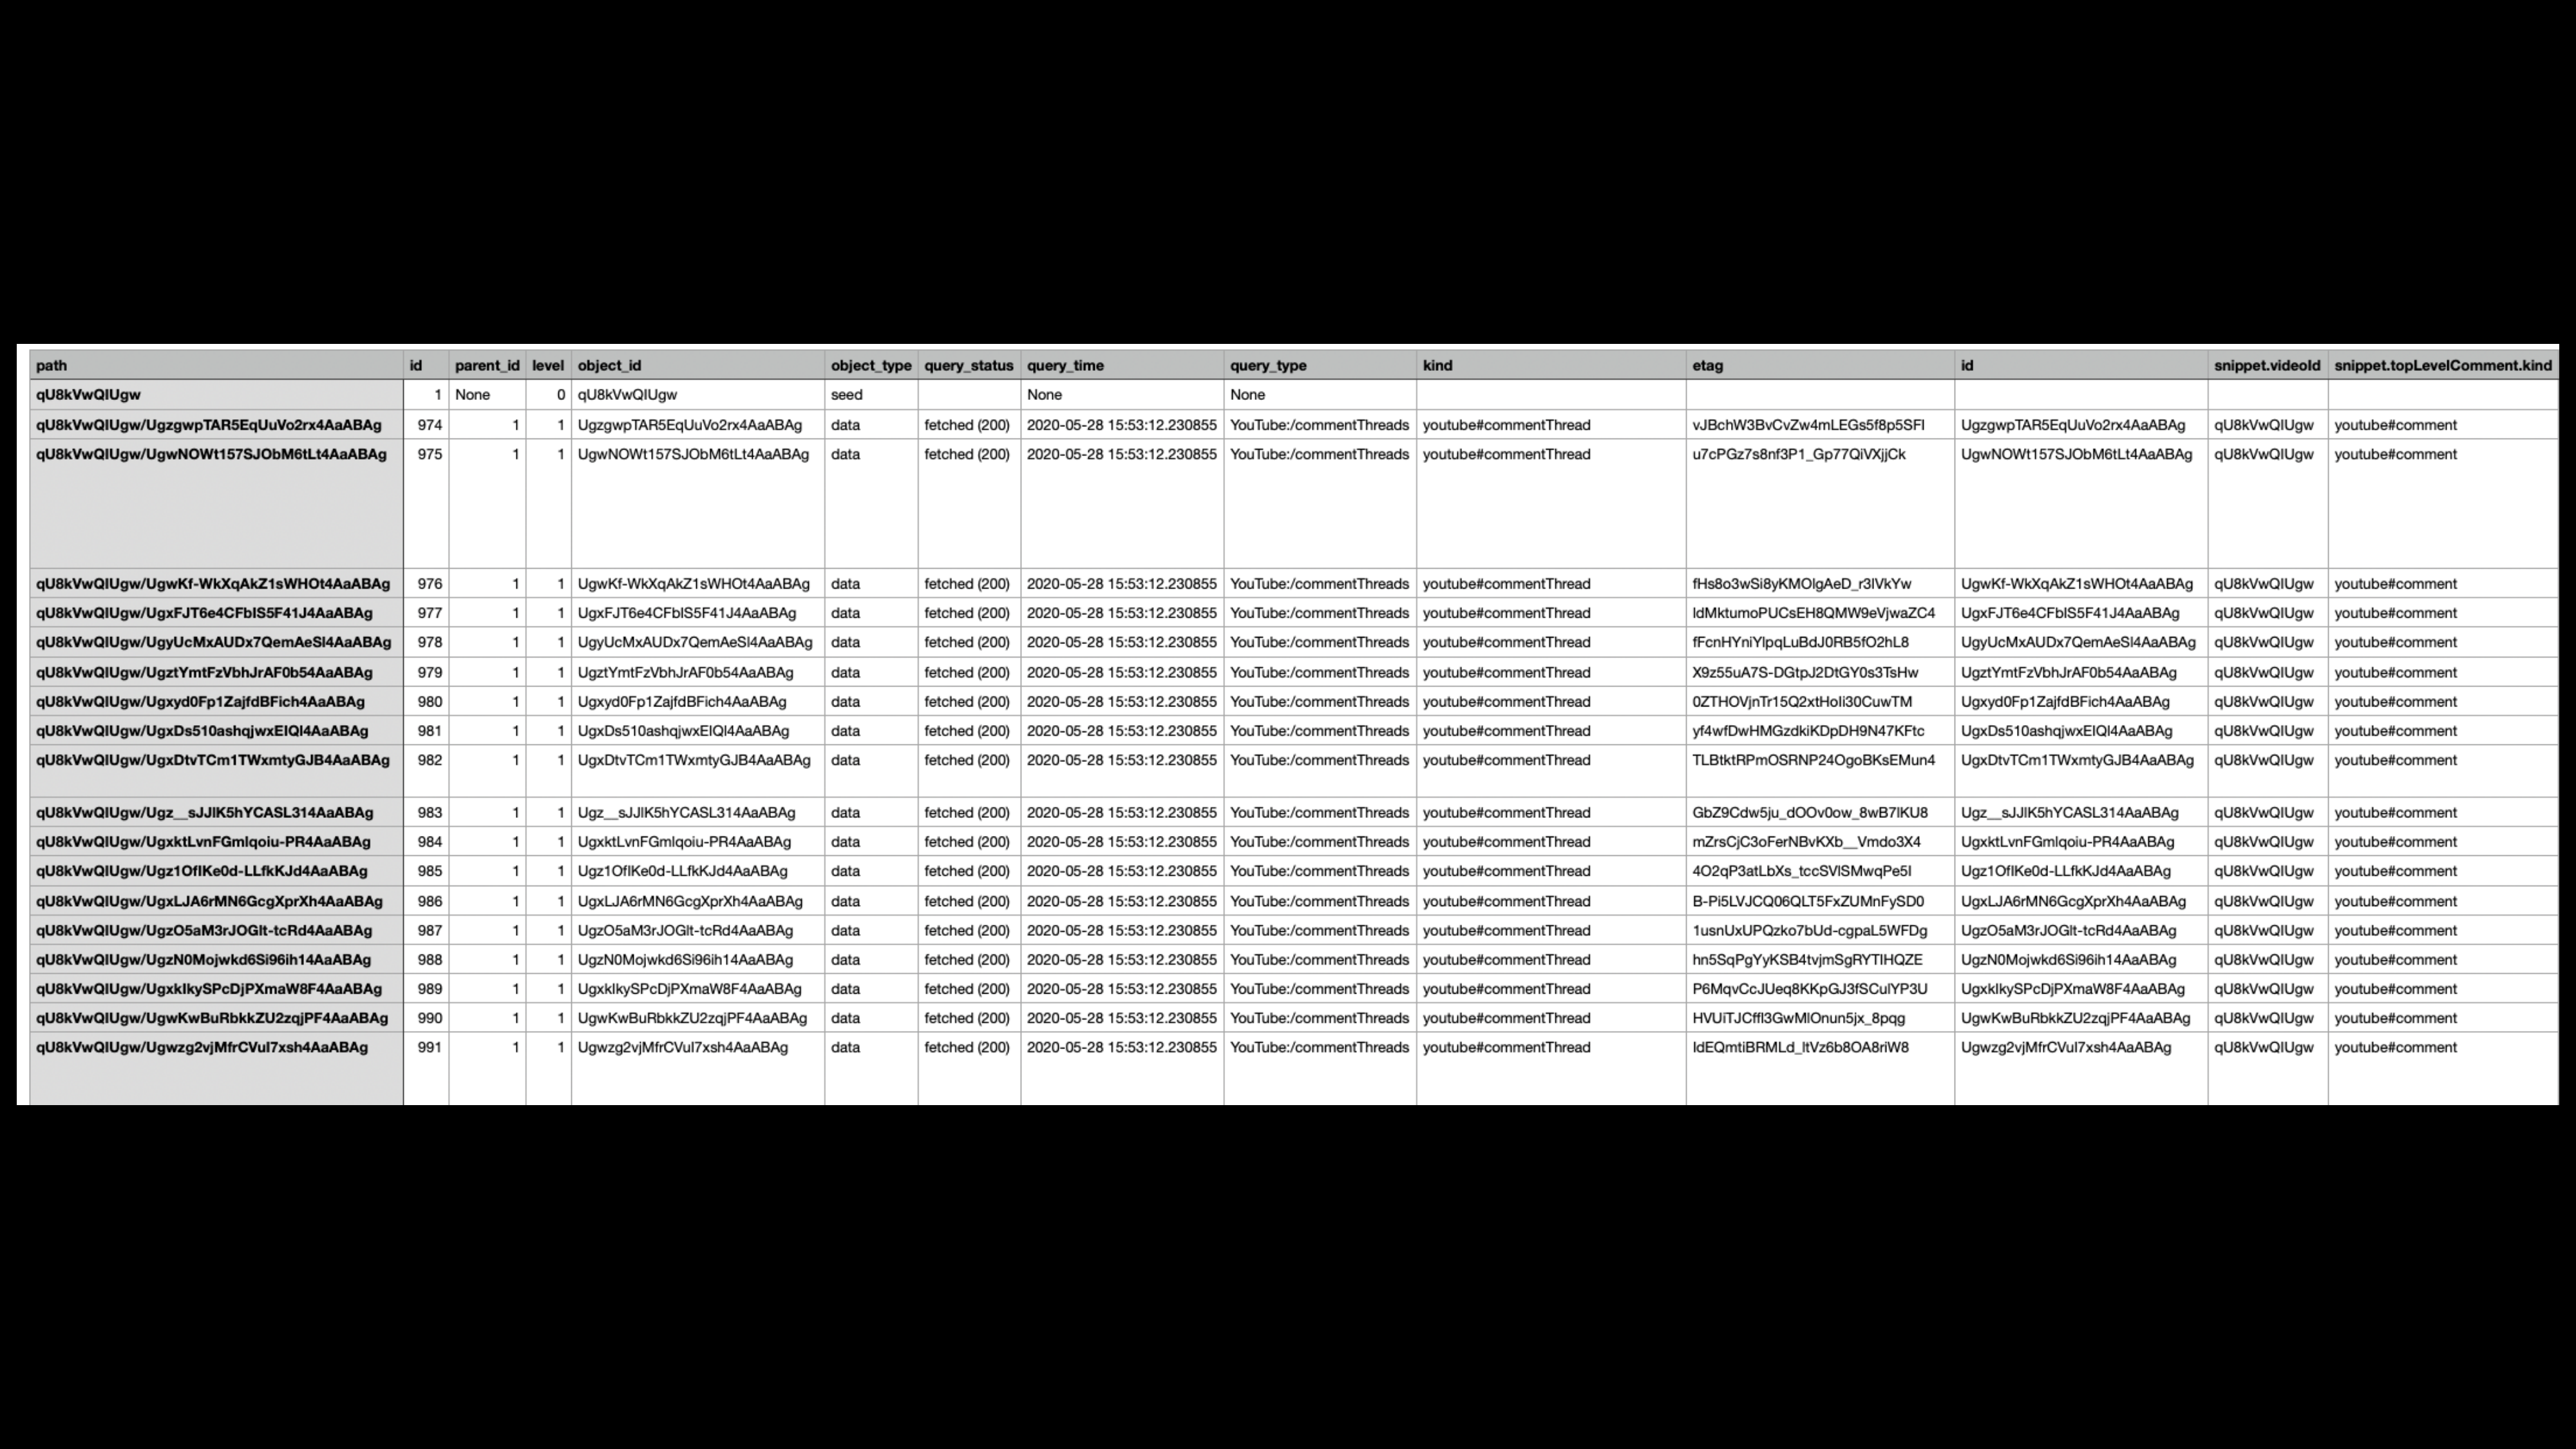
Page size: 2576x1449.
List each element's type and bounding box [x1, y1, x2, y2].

picture [17, 343, 2559, 1106]
